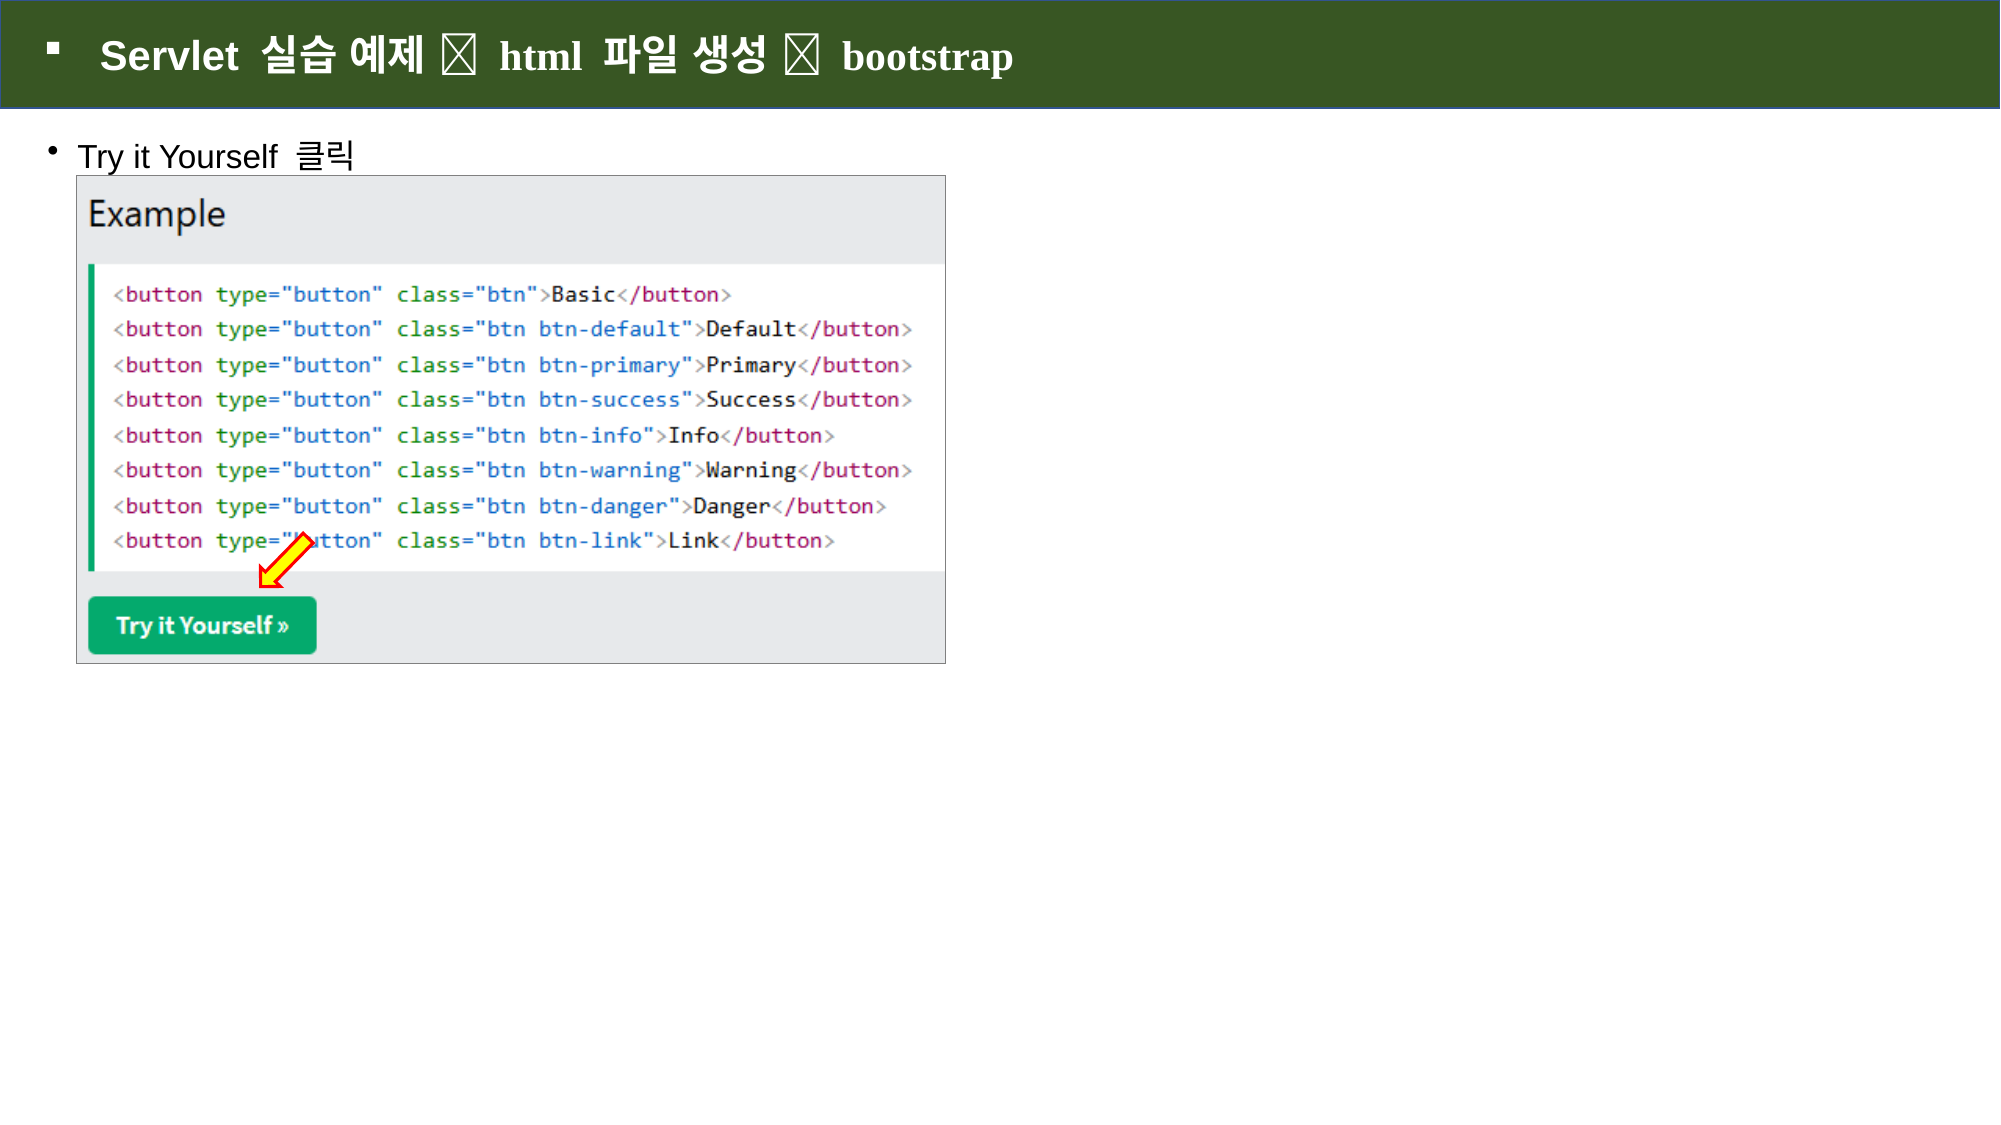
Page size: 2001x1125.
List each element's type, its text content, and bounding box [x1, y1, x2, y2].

text_box Try it Yourself 클릭 [32, 107, 1938, 183]
text_box Servlet 실습 예제  html 파일 생성  bootstrap [0, 0, 2000, 109]
picture [76, 175, 946, 664]
